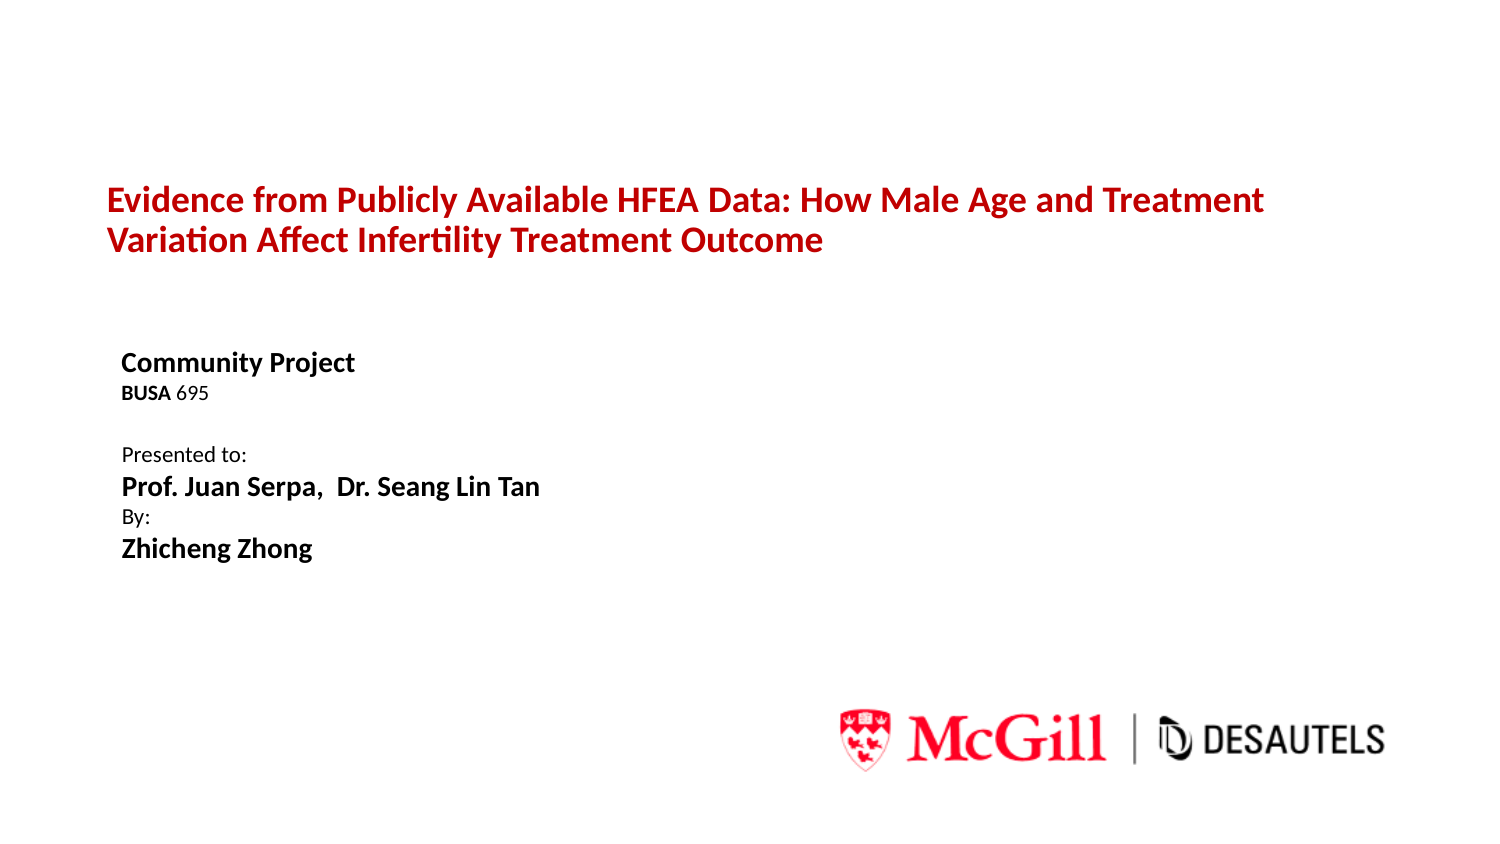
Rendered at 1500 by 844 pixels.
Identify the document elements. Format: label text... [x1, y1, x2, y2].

text_box Presented to: Prof. Juan Serpa, Dr. Seang Lin Tan By: Zhicheng Zhong [106, 431, 1224, 572]
text_box Community Project BUSA 695 [106, 335, 400, 412]
picture [789, 655, 1439, 801]
text_box Evidence from Publicly Available HFEA Data: How Male Age and Treatment Variation Affect Infertility Treatment Outcome [106, 147, 1402, 293]
